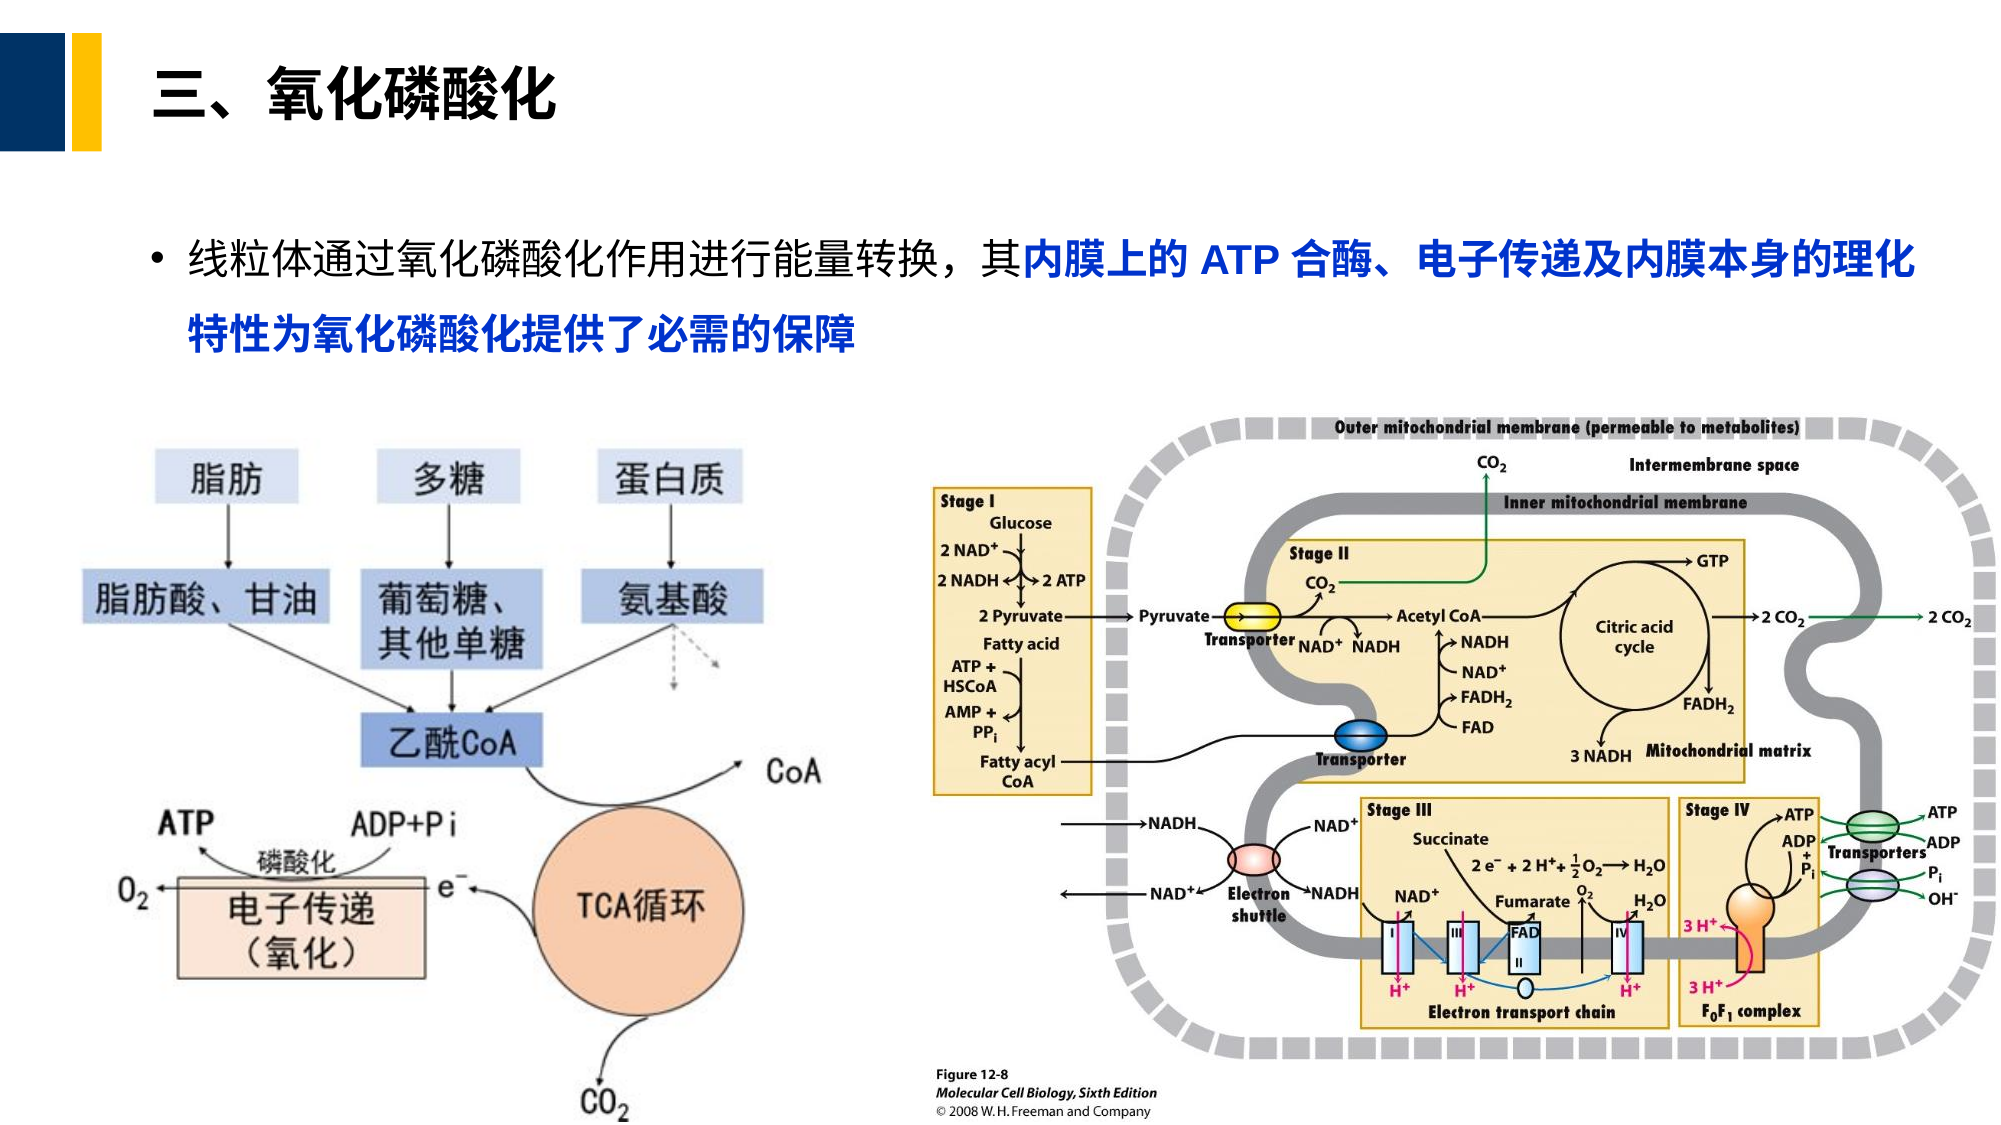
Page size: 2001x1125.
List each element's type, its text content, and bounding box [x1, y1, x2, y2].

list 线粒体通过氧化磷酸化作用进行能量转换，其内膜上的ATP合酶、电子传递及内膜本身的理化特性为氧化磷酸化提供了必需的保障 [135, 200, 1950, 1092]
picture [930, 412, 2000, 1122]
title 三、氧化磷酸化 [135, 33, 1950, 152]
picture [0, 412, 851, 1122]
